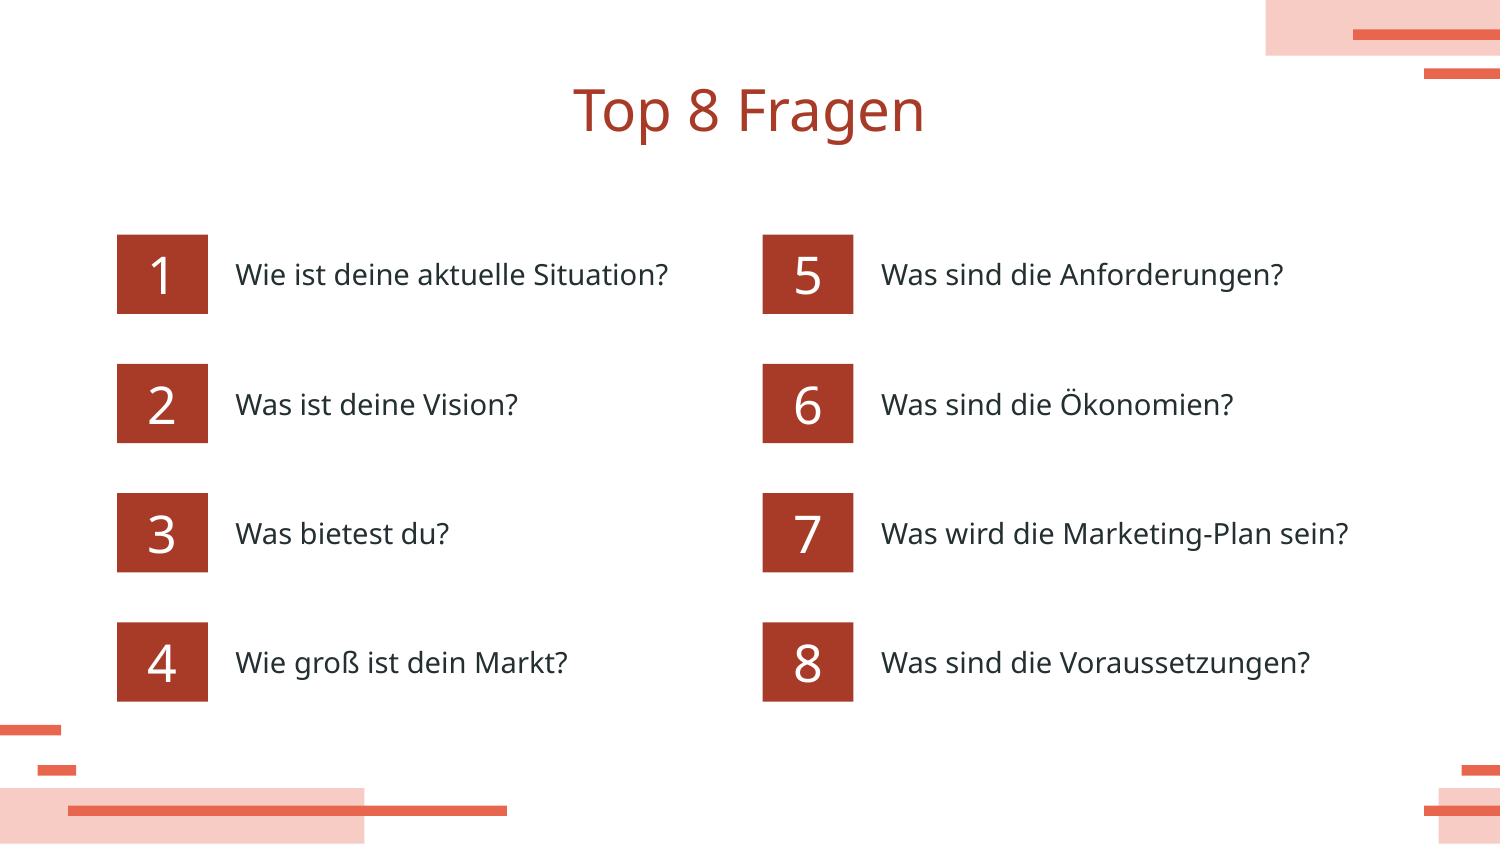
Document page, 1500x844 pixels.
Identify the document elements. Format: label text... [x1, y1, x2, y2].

title 1 [117, 234, 208, 314]
title 3 [117, 493, 208, 573]
title Was bietest du? [220, 493, 750, 573]
title Wie ist deine aktuelle Situation? [220, 234, 750, 314]
title 8 [762, 622, 854, 702]
title Top 8 Fragen [107, 61, 1392, 156]
title Wie groß ist dein Markt? [220, 622, 750, 702]
title 7 [762, 493, 854, 573]
title Was sind die Ökonomien? [866, 363, 1396, 444]
title 4 [117, 622, 208, 702]
title Was sind die Anforderungen? [866, 234, 1396, 314]
title 2 [117, 363, 208, 444]
title 6 [762, 363, 854, 444]
title Was sind die Voraussetzungen? [866, 622, 1396, 702]
title 5 [762, 234, 854, 314]
title Was wird die Marketing-Plan sein? [866, 493, 1396, 573]
title Was ist deine Vision? [220, 363, 750, 444]
